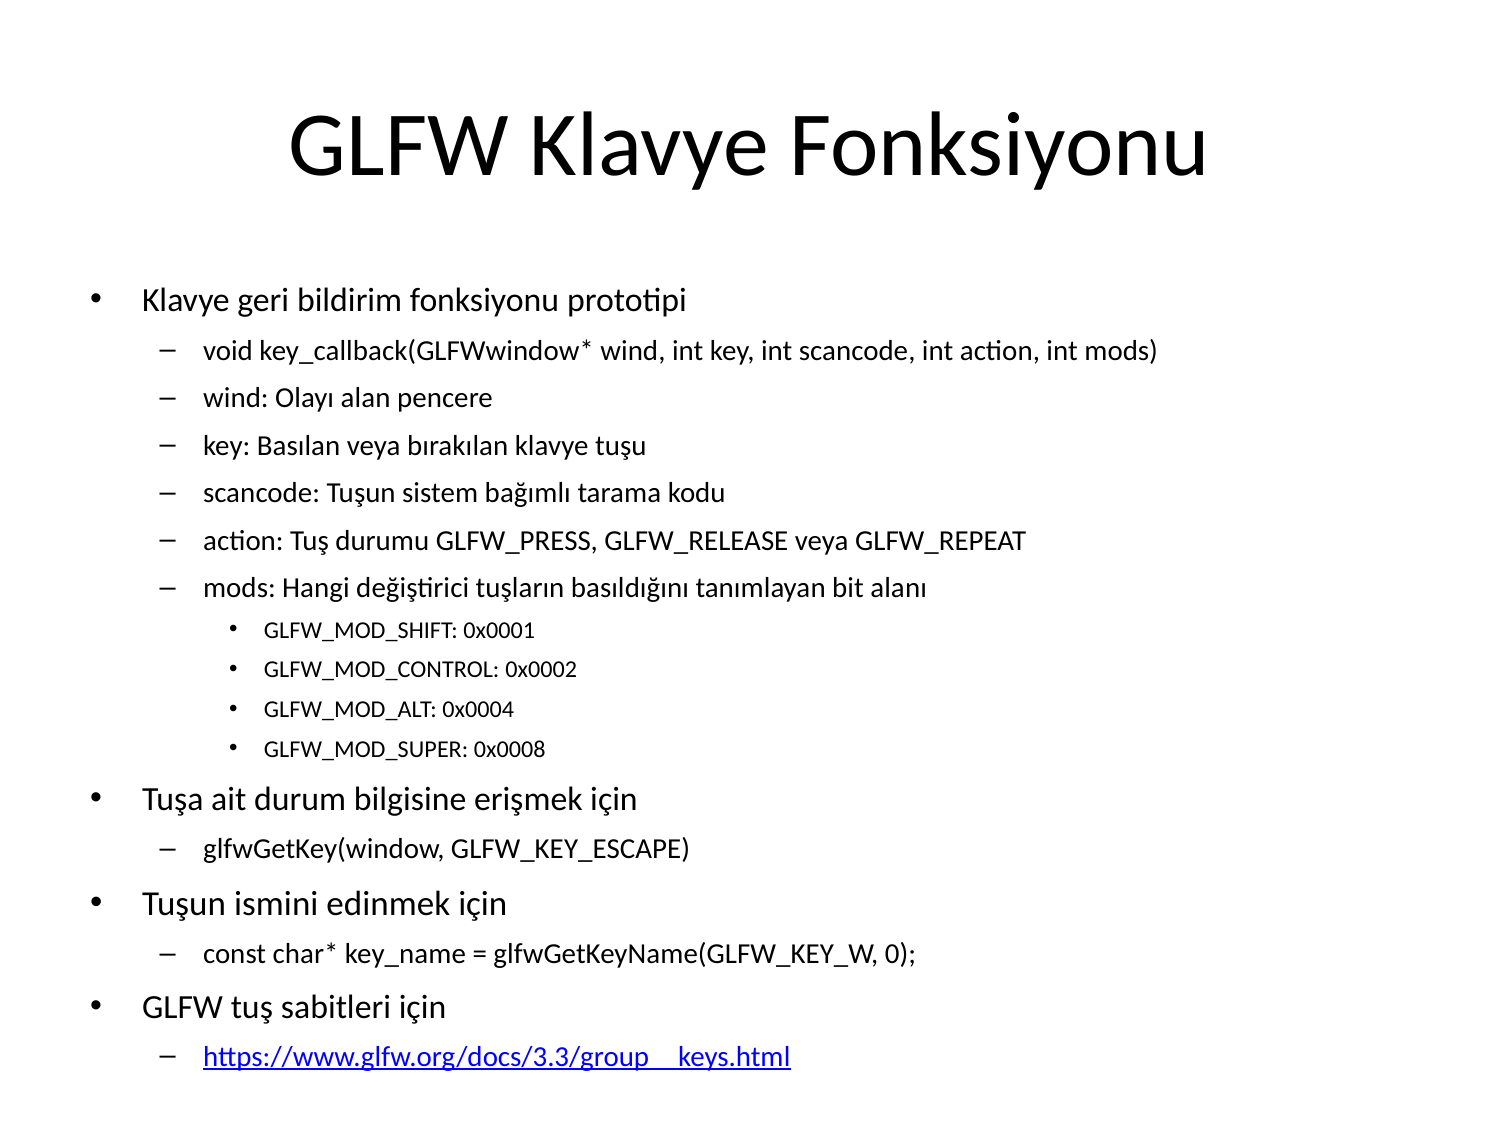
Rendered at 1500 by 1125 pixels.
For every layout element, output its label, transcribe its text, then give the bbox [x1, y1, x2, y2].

list Klavye geri bildirim fonksiyonu prototipi void key_callback(GLFWwindow* wind, int key, int scancode, int action, int mods) wind: Olayı alan pencere key: Basılan veya bırakılan klavye tuşu scancode: Tuşun sistem bağımlı tarama kodu action: Tuş durumu GLFW_PRESS, GLFW_RELEASE veya GLFW_REPEAT mods: Hangi değiştirici tuşların basıldığını tanımlayan bit alanı GLFW_MOD_SHIFT: 0x0001 GLFW_MOD_CONTROL: 0x0002 GLFW_MOD_ALT: 0x0004 GLFW_MOD_SUPER: 0x0008 Tuşa ait durum bilgisine erişmek için glfwGetKey(window, GLFW_KEY_ESCAPE) Tuşun ismini edinmek için const char* key_name = glfwGetKeyName(GLFW_KEY_W, 0); GLFW tuş sabitleri için https://www.glfw.org/docs/3.3/group__keys.html [75, 262, 1425, 1083]
title GLFW Klavye Fonksiyonu [75, 45, 1425, 233]
